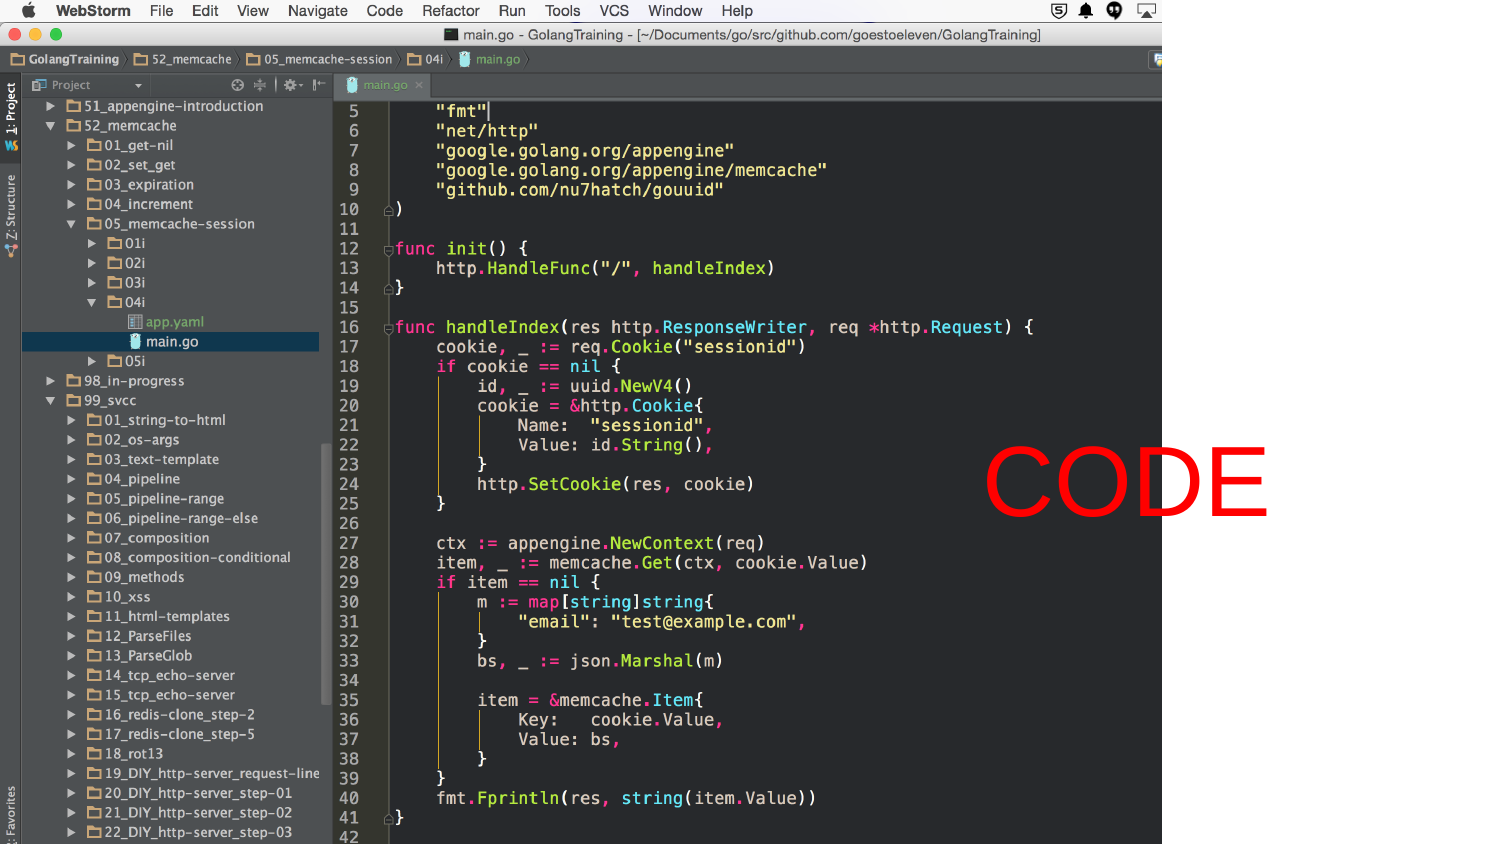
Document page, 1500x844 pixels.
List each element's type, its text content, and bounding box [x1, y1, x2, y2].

picture [0, 0, 1162, 844]
text_box CODE [1166, 401, 1431, 573]
